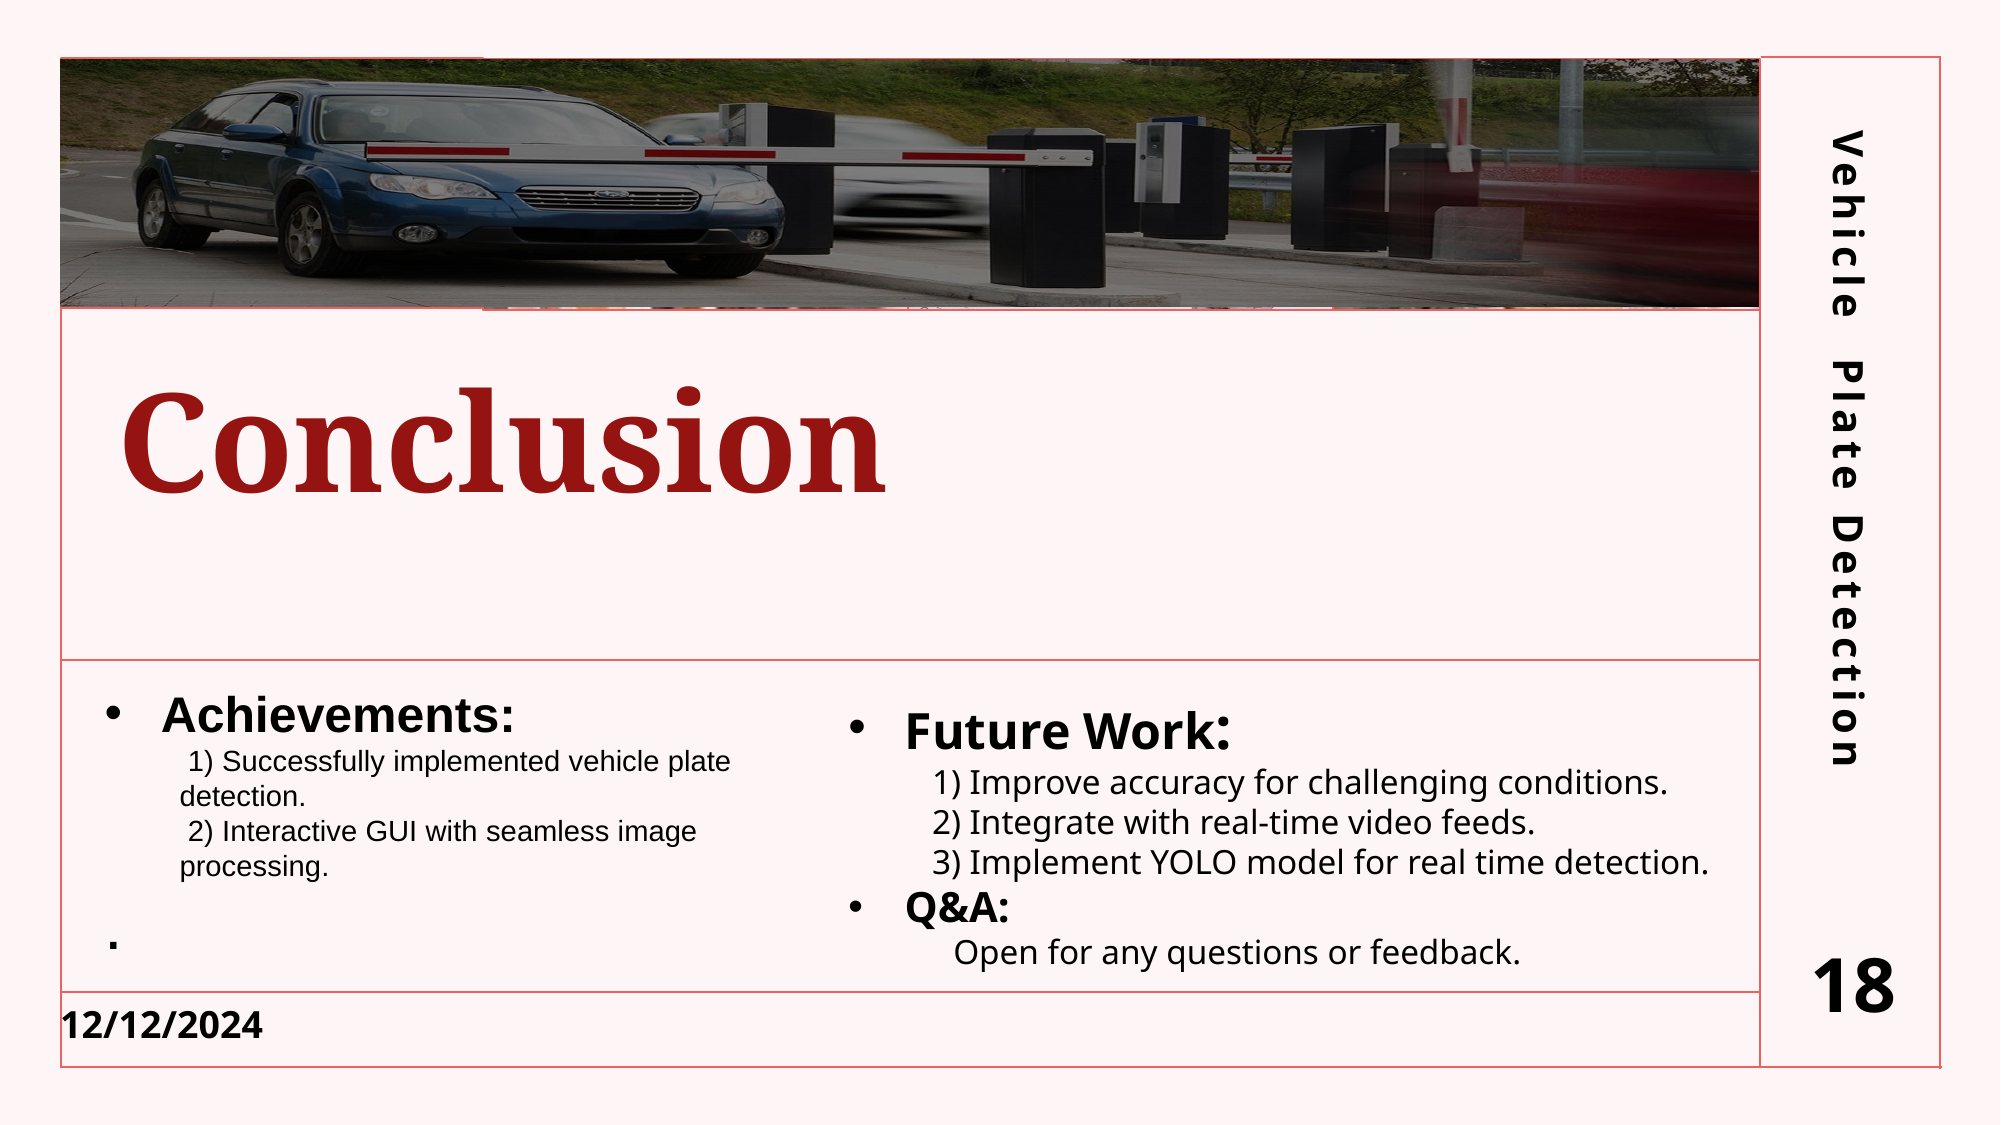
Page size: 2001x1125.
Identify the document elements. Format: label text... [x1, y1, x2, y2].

title Conclusion [103, 365, 1440, 534]
slide_number 18 [1775, 930, 1932, 1055]
footer Vehicle Plate Detection [1822, 115, 1883, 791]
text_box Future Work: 1) Improve accuracy for challenging conditions. 2) Integrate with real-time video feeds. 3) Implement YOLO model for real time detection. Q&A: Open for any questions or feedback. [833, 684, 1741, 979]
picture [60, 57, 1759, 310]
text_box 12/12/2024 [45, 993, 278, 1054]
subtitle Achievements: 1) Successfully implemented vehicle plate detection. 2) Interactive GUI with seamless image processing. . [89, 675, 842, 950]
